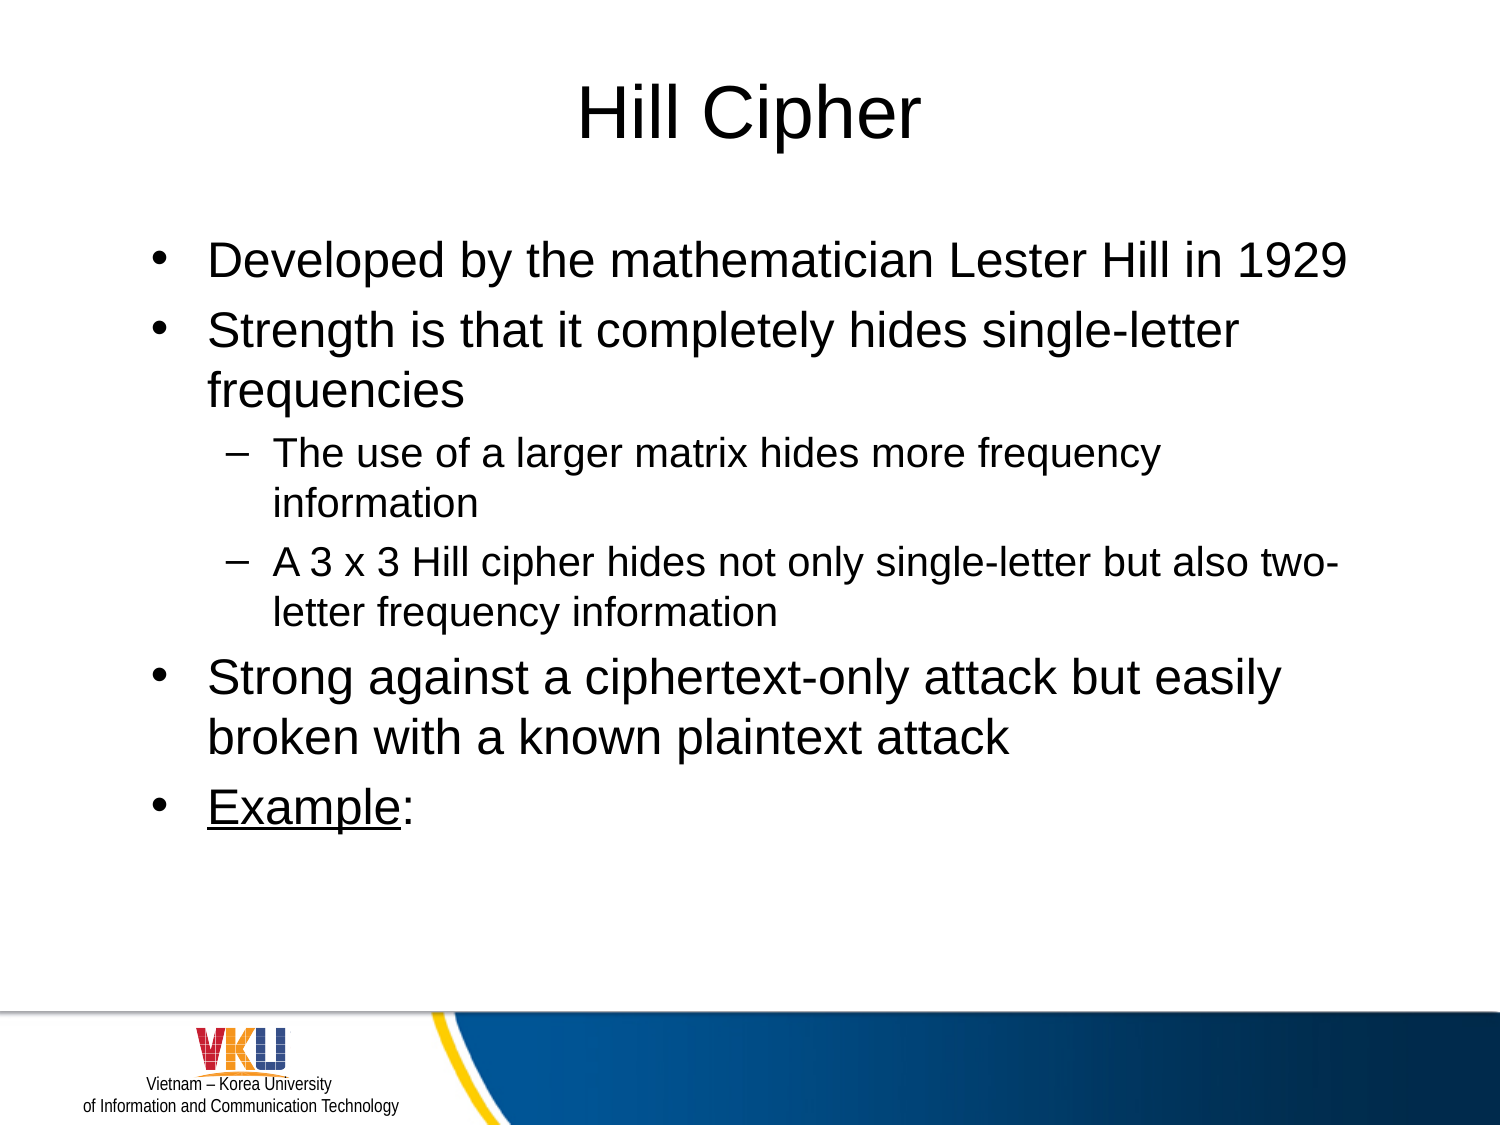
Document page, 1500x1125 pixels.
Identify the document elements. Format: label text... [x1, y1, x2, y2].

list Developed by the mathematician Lester Hill in 1929 Strength is that it completely hides single-letter frequencies The use of a larger matrix hides more frequency information A 3 x 3 Hill cipher hides not only single-letter but also two-letter frequency information Strong against a ciphertext-only attack but easily broken with a known plaintext attack Example: [135, 219, 1378, 1006]
picture [0, 1011, 1500, 1125]
title Hill Cipher [75, 45, 1425, 173]
